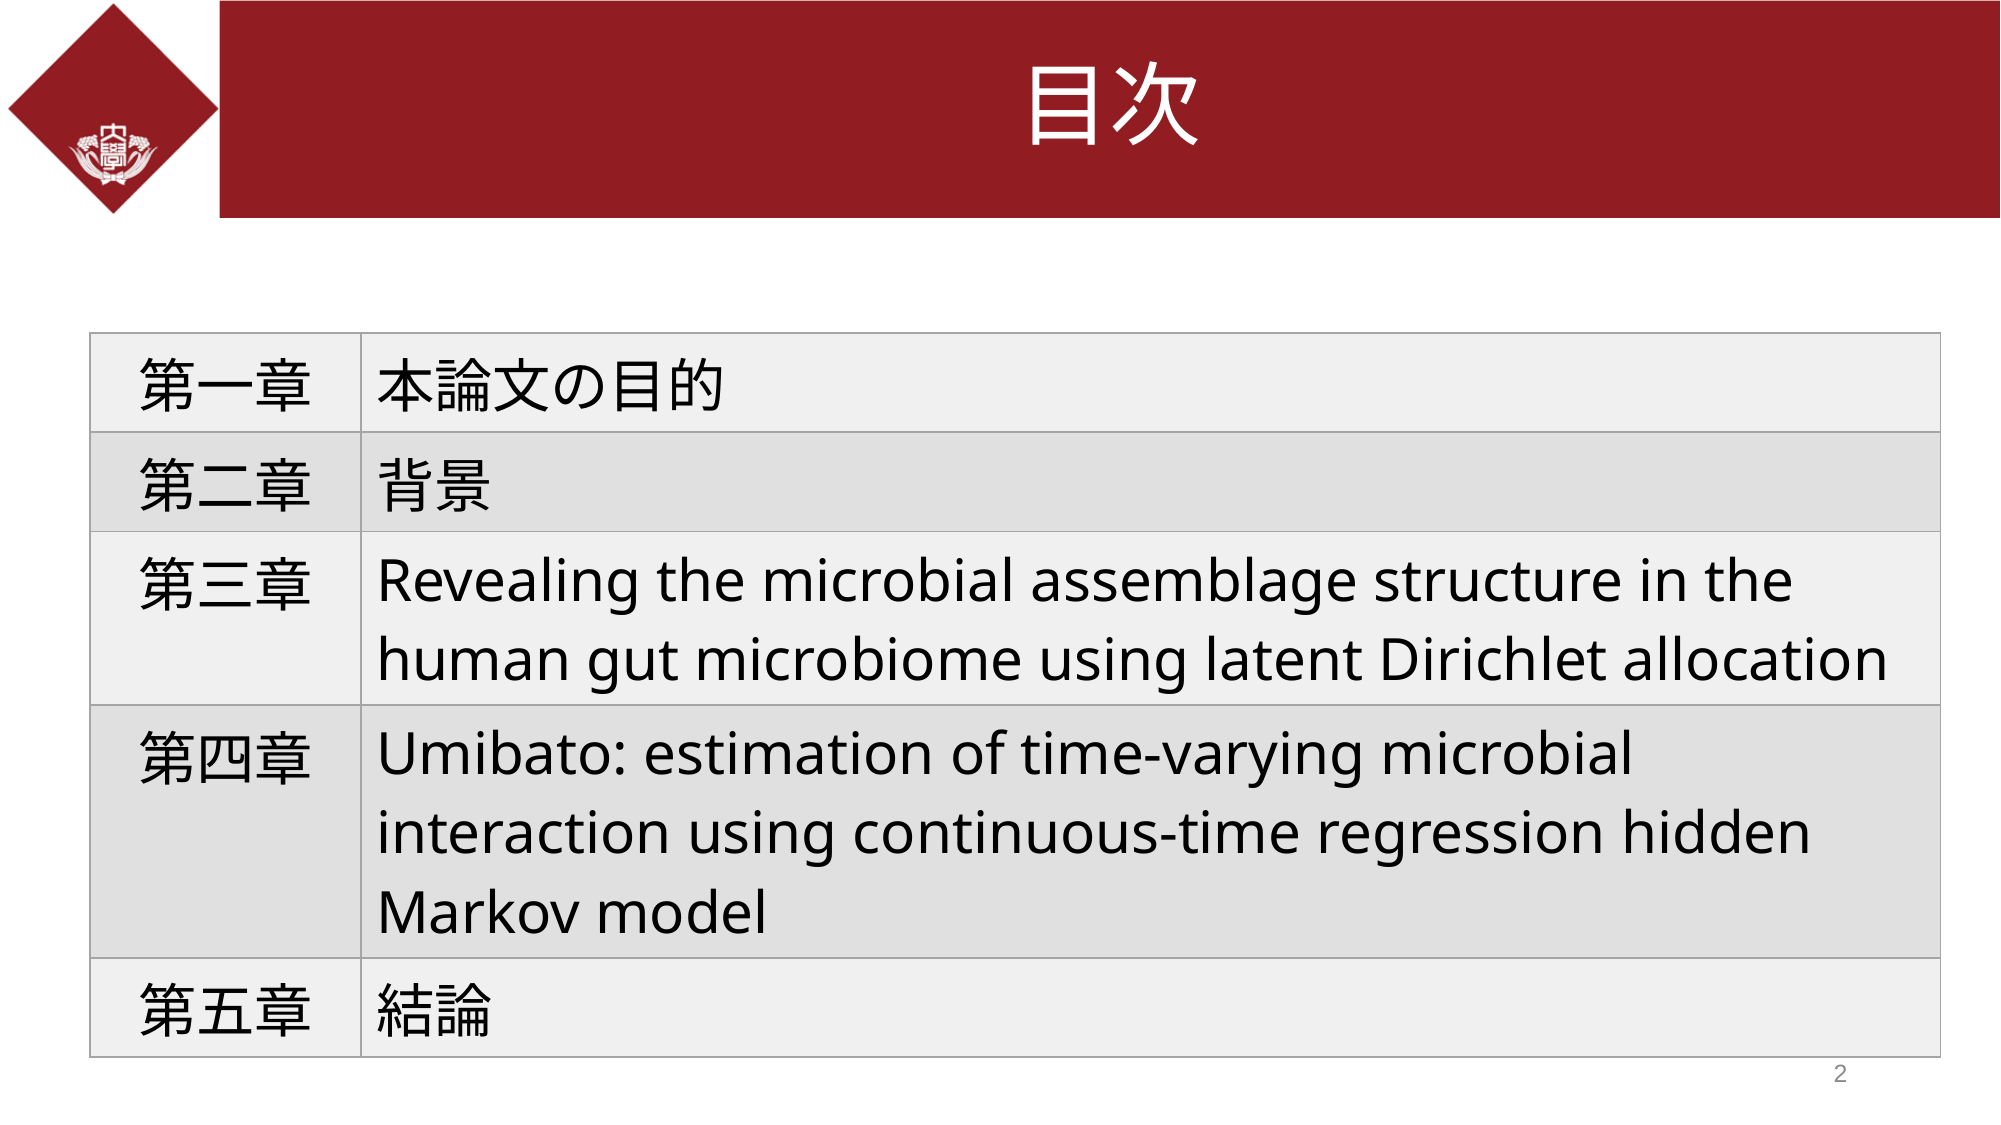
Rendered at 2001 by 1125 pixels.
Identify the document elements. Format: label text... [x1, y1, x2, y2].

table_header 本論文の目的 [362, 334, 1940, 431]
title 目次 [219, 0, 2000, 218]
table_header 第一章 [91, 334, 360, 431]
table_cell Revealing the microbial assemblage structure in the human gut microbiome using latent Dirichlet allocation [362, 532, 1940, 704]
picture [0, 0, 224, 221]
slide_number 2 [1412, 1058, 1863, 1103]
table_cell 第二章 [91, 433, 360, 531]
table_cell Umibato: estimation of time-varying microbial interaction using continuous-time regression hidden Markov model [362, 706, 1940, 957]
table_cell 背景 [362, 433, 1940, 531]
table_cell 結論 [362, 959, 1940, 1056]
table_cell 第三章 [91, 532, 360, 704]
table_cell 第五章 [91, 959, 360, 1056]
table_cell 第四章 [91, 706, 360, 957]
